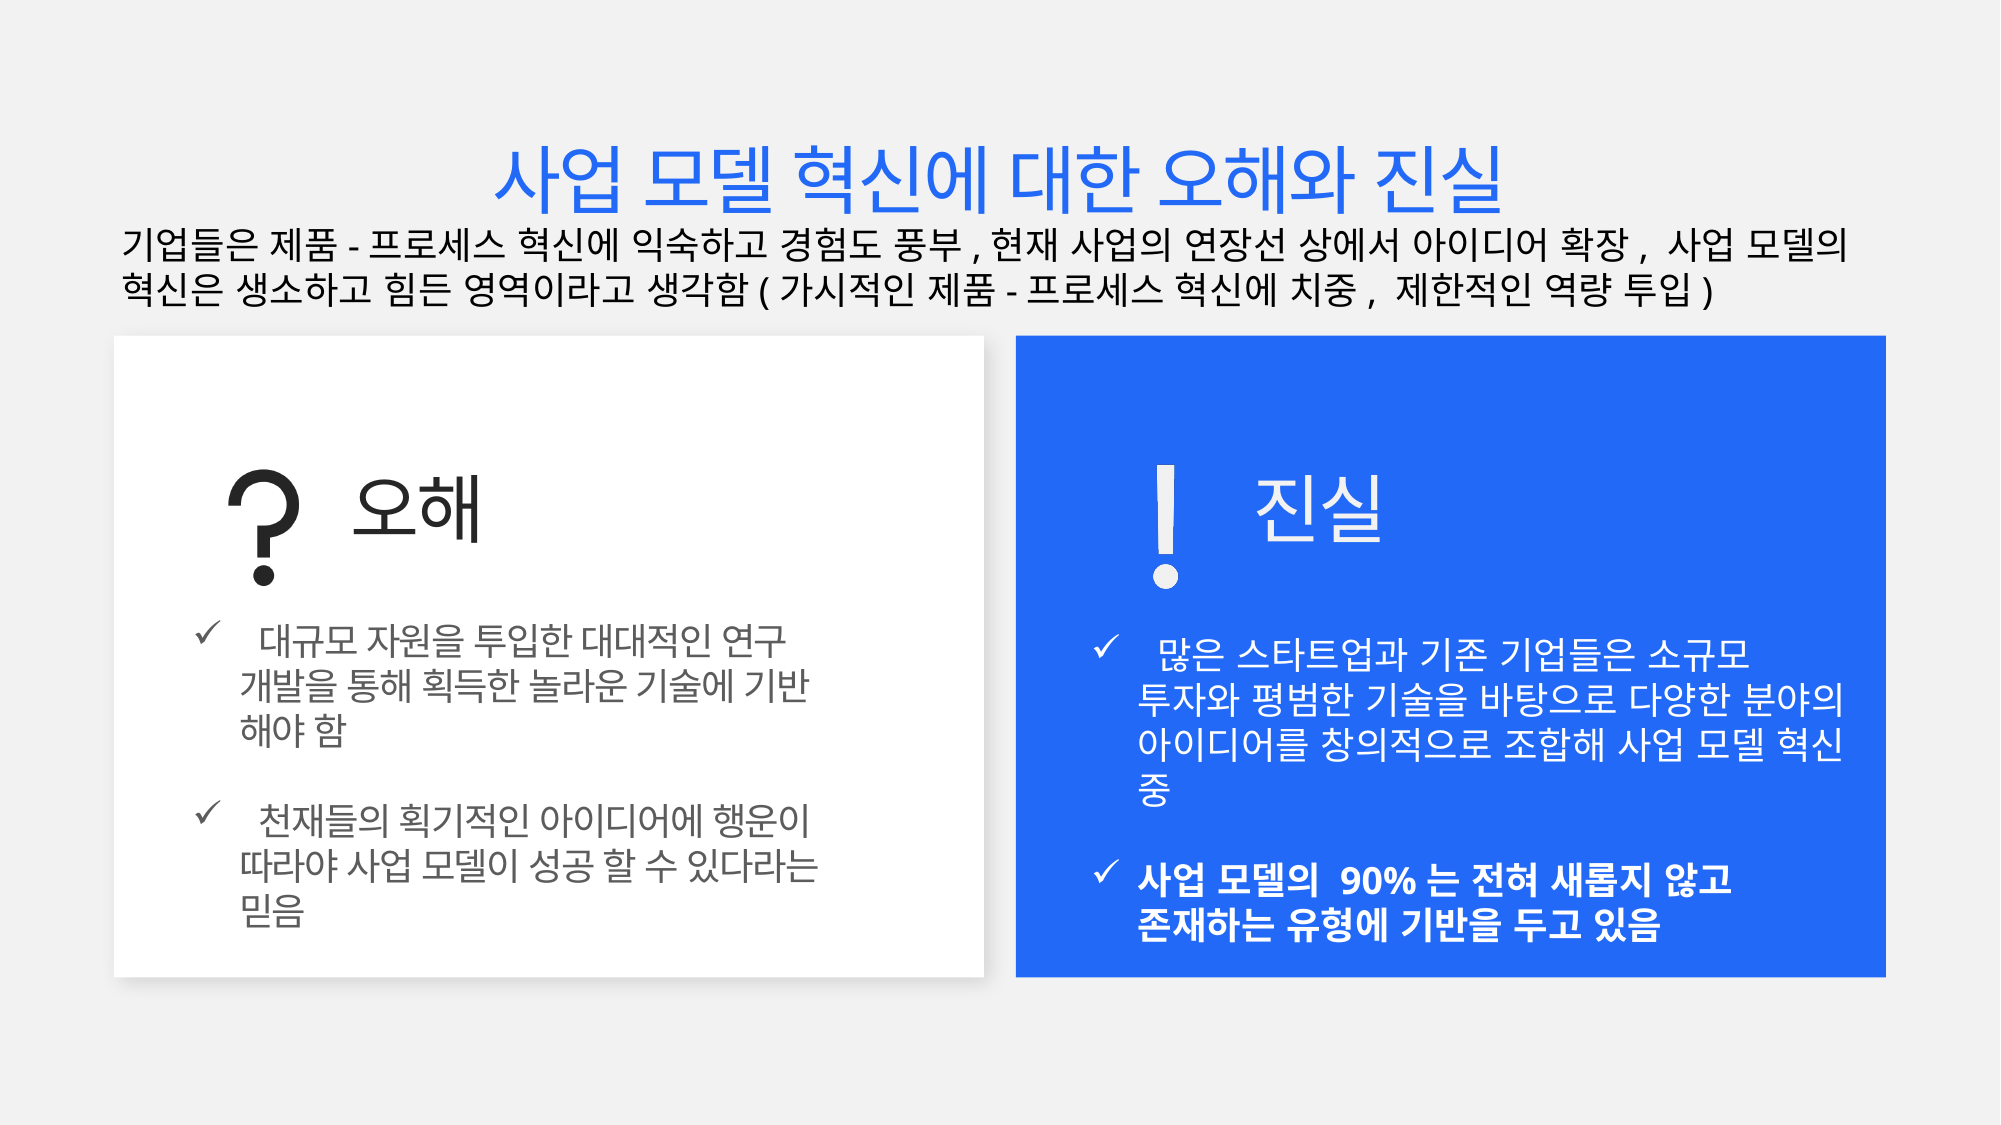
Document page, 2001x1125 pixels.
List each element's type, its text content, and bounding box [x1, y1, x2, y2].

text_box 많은 스타트업과 기존 기업들은 소규모 투자와 평범한 기술을 바탕으로 다양한 분야의 아이디어를 창의적으로 조합해 사업 모델 혁신 중 사업 모델의 90%는 전혀 새롭지 않고 존재하는 유형에 기반을 두고 있음 [1090, 632, 1851, 948]
text_box 대규모 자원을 투입한 대대적인 연구 개발을 통해 획득한 놀라운 기술에 기반 해야 함 천재들의 획기적인 아이디어에 행운이 따라야 사업 모델이 성공 할 수 있다라는 믿음 [192, 617, 847, 933]
text_box 진실 [1252, 462, 1388, 553]
text_box 기업들은 제품-프로세스 혁신에 익숙하고 경험도 풍부,현재 사업의 연장선 상에서 아이디어 확장, 사업 모델의 혁신은 생소하고 힘든 영역이라고 생각함(가시적인 제품-프로세스 혁신에 치중, 제한적인 역량 투입) [106, 214, 1926, 320]
text_box 오해 [350, 462, 486, 553]
picture [1090, 452, 1242, 604]
picture [188, 452, 340, 604]
text_box [112, 334, 985, 979]
text_box 사업 모델 혁신에 대한 오해와 진실 [492, 133, 1508, 214]
text_box [1014, 334, 1887, 979]
